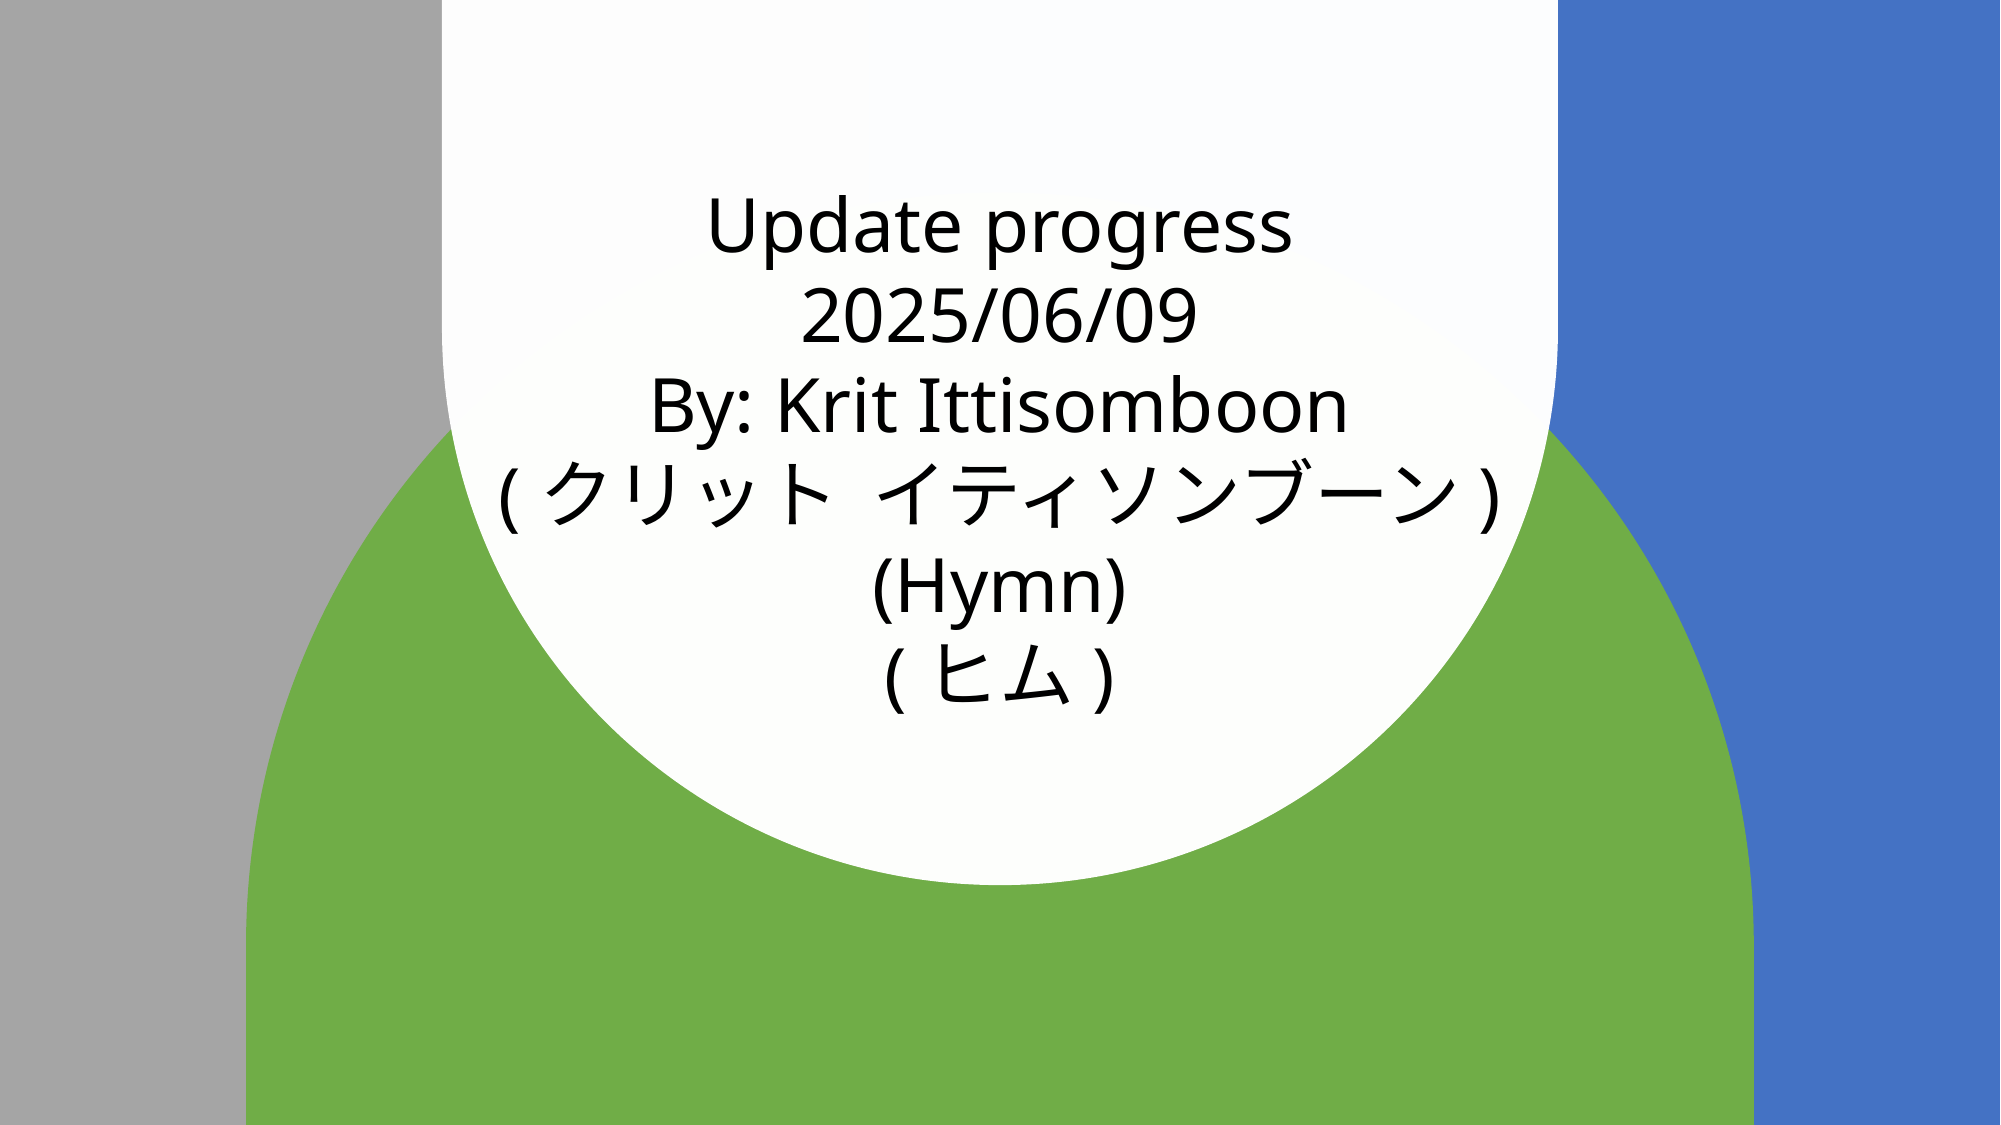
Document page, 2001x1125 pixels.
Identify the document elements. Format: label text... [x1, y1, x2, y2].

title Update progress 2025/06/09 By: Krit Ittisomboon (クリット イティソンブーン) (Hymn) (ヒム) [475, 132, 1525, 762]
